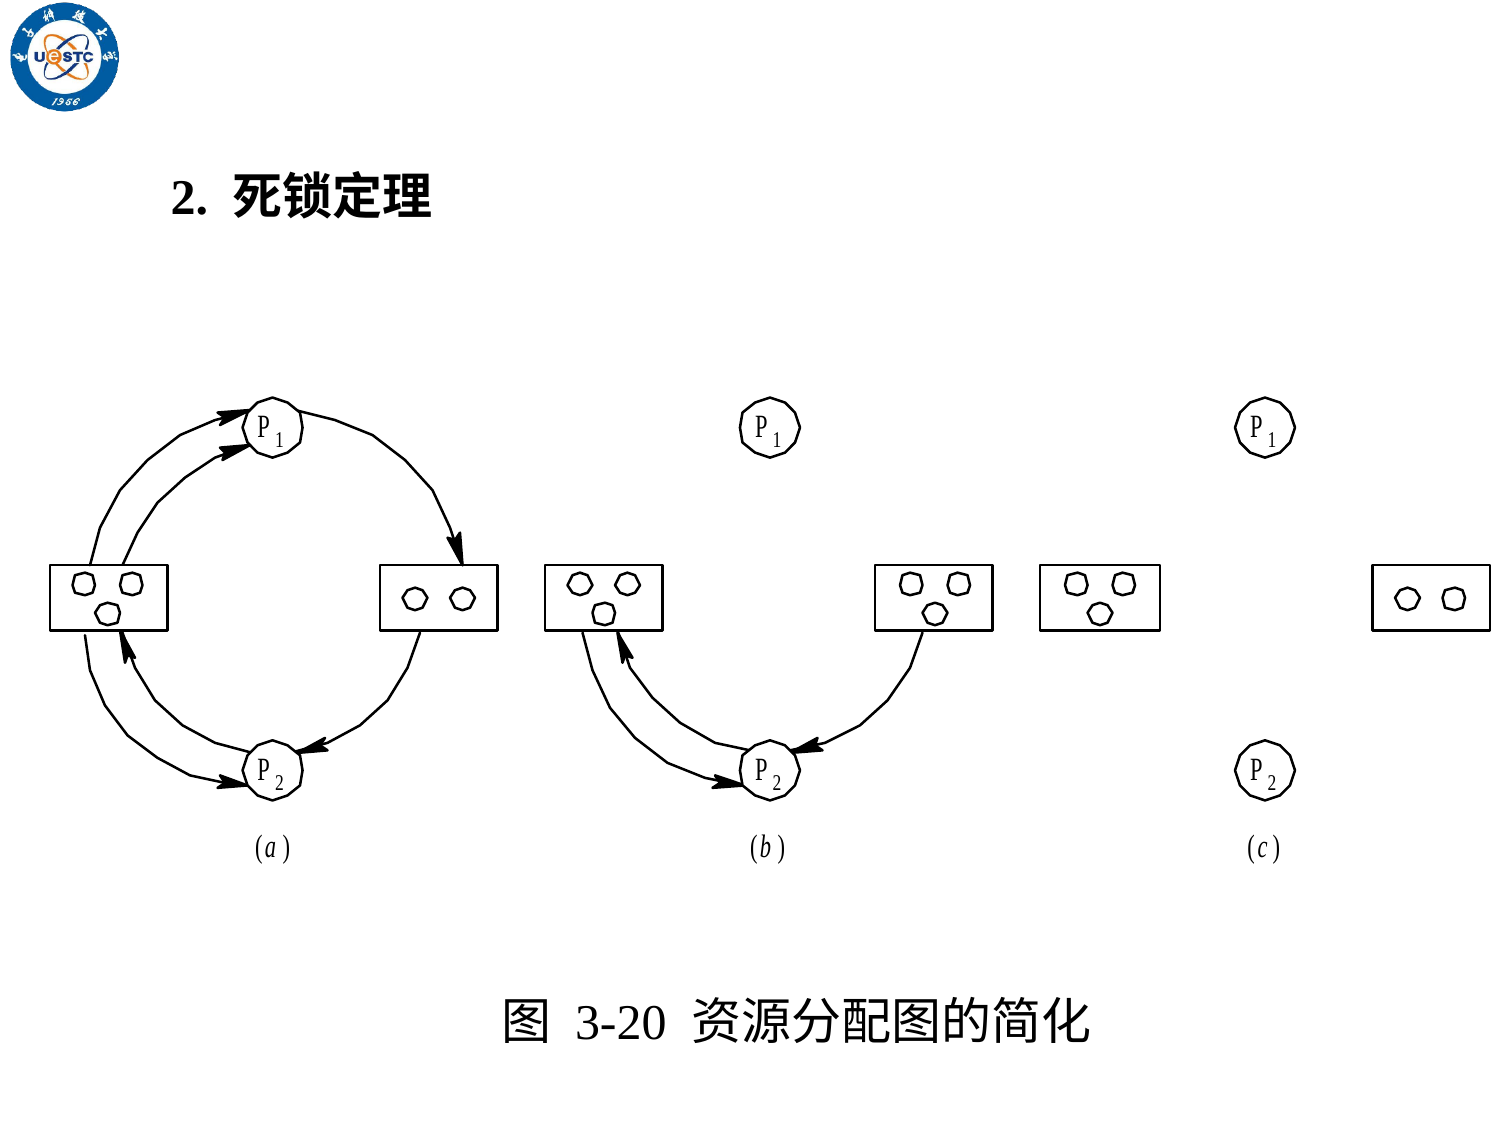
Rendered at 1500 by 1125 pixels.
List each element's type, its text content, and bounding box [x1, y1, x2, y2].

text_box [0, 374, 1500, 881]
text_box 2. 死锁定理 [155, 156, 459, 232]
picture [0, 0, 133, 125]
text_box 图 3-20 资源分配图的简化 [486, 981, 1118, 1057]
